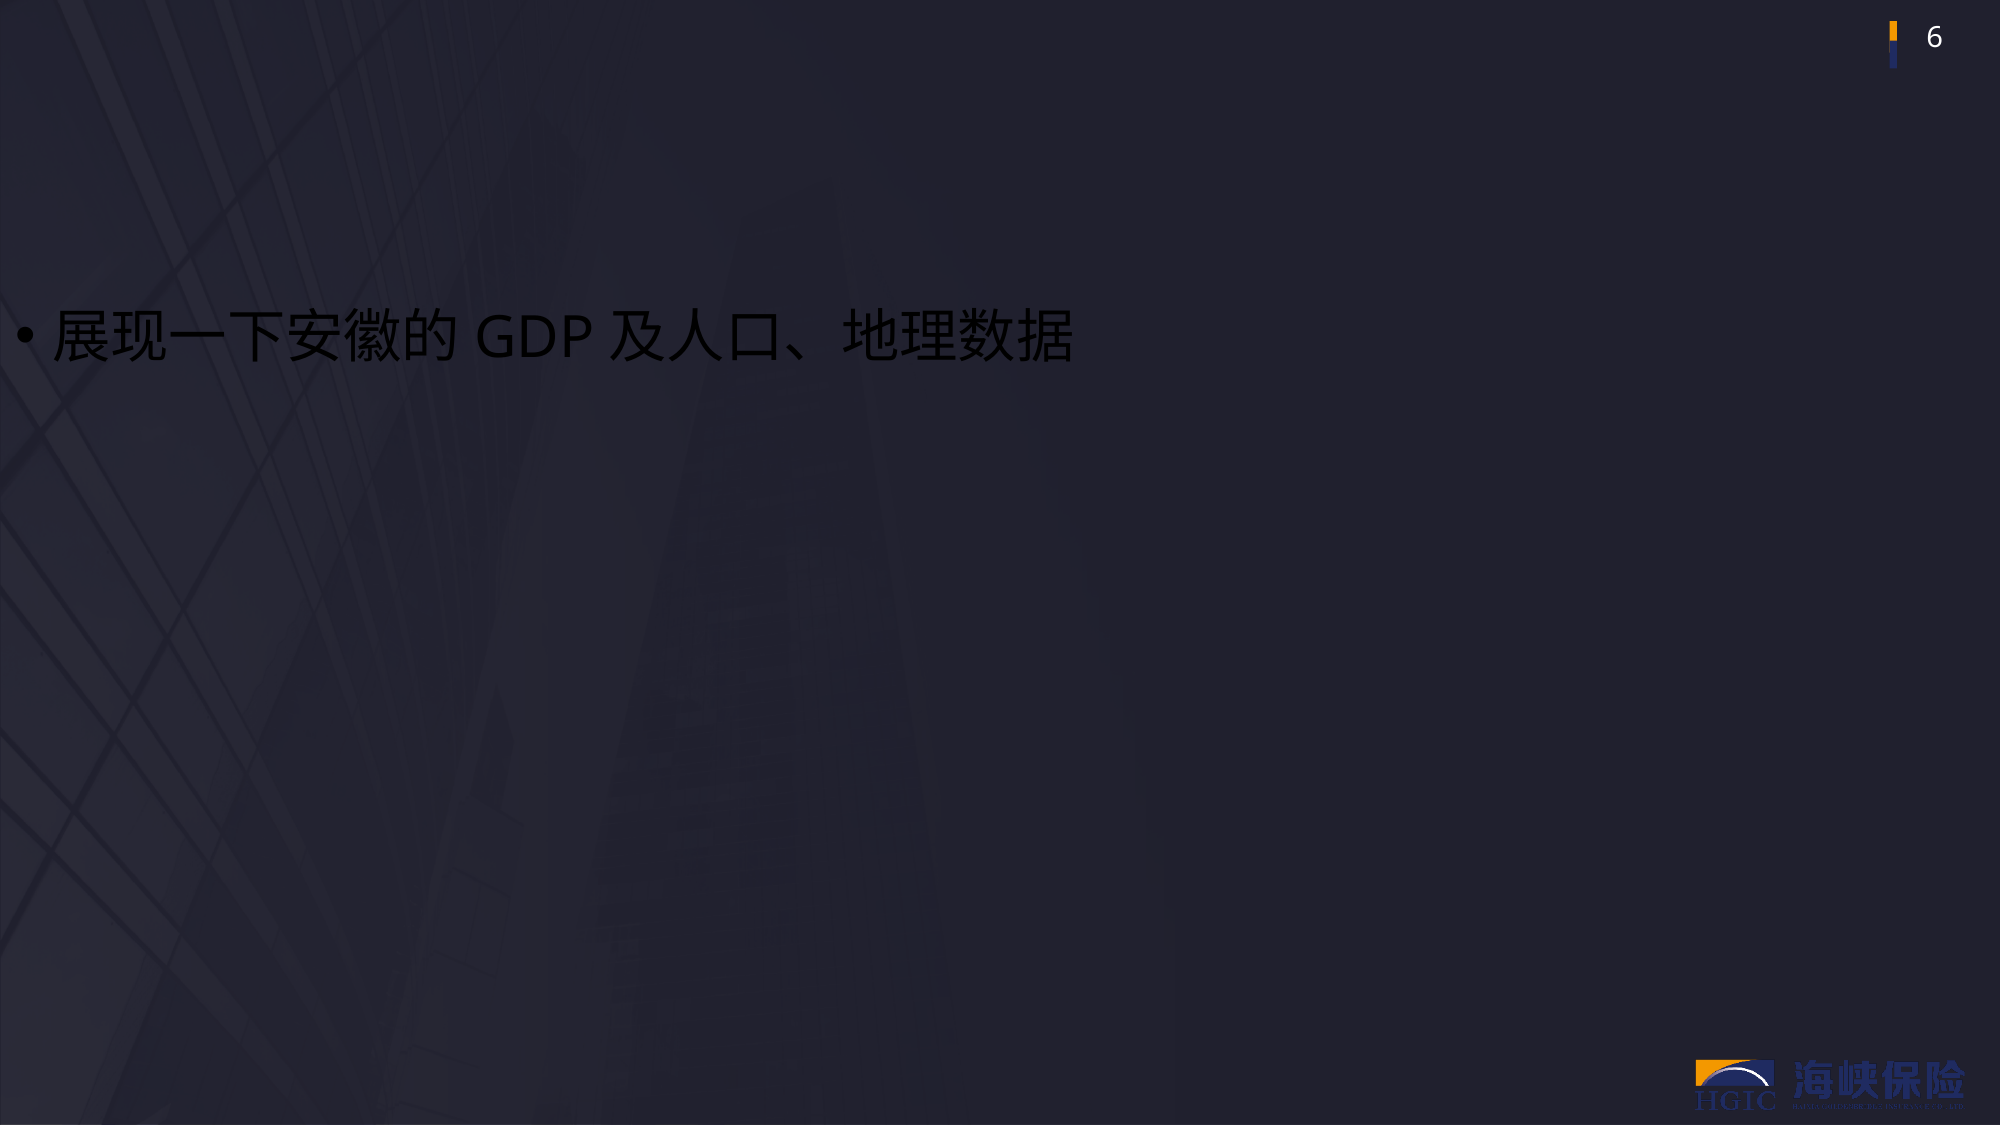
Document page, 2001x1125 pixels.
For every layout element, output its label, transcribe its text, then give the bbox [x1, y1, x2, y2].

picture [0, 0, 2000, 1125]
list 展现一下安徽的GDP及人口、地理数据 [0, 299, 1725, 1014]
